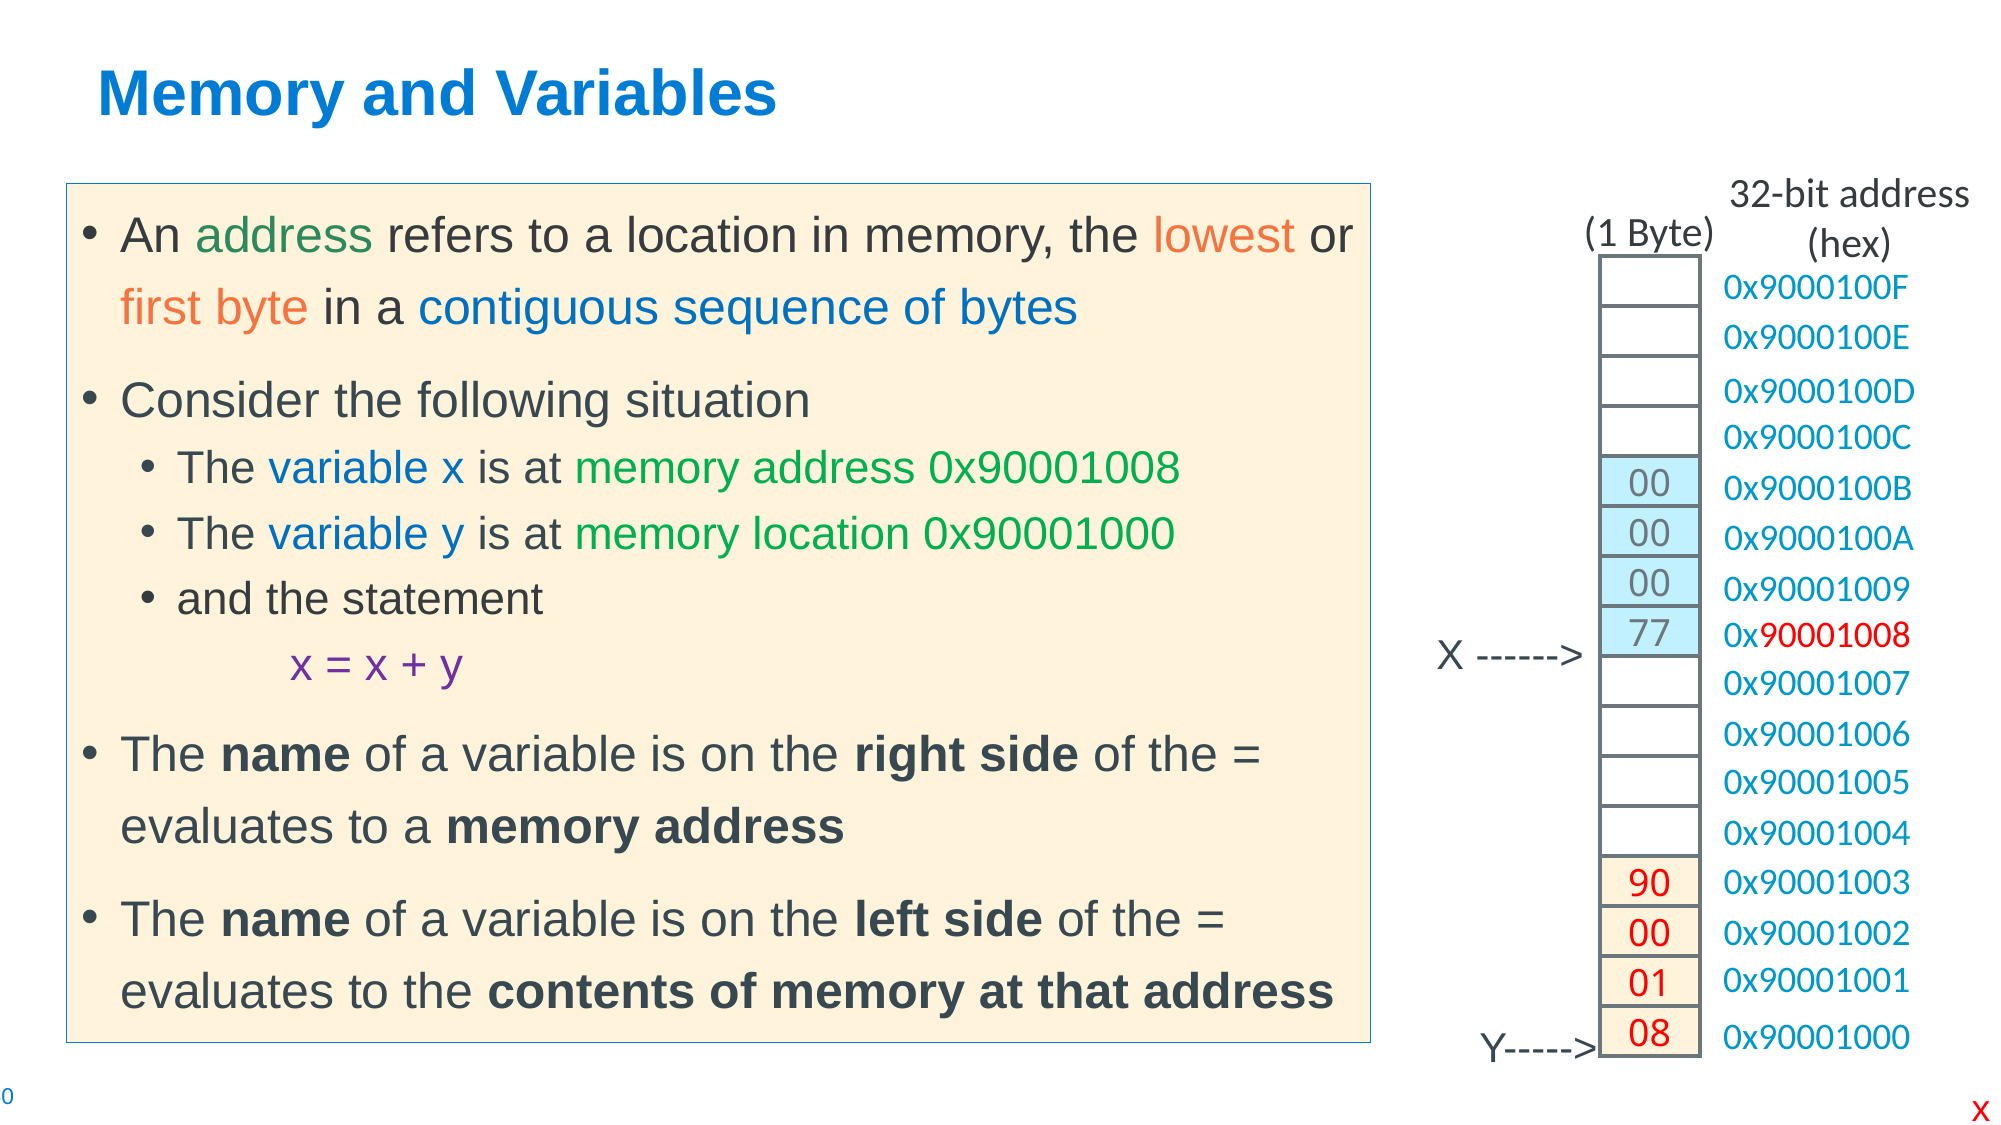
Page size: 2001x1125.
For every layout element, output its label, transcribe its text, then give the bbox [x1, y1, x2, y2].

text_box X ------> [1421, 620, 1567, 686]
title Memory and Variables [82, 19, 1808, 137]
text_box x [1956, 1076, 2000, 1125]
text_box Y-----> [1464, 1013, 1613, 1079]
list An address refers to a location in memory, the lowest or first byte in a contiguous sequence of bytes Consider the following situation The variable x is at memory address 0x90001008 The variable y is at memory location 0x90001000 and the statement x = x + y The name of a variable is on the right side of the = evaluates to a memory address The name of a variable is on the left side of the = evaluates to the contents of memory at that address [66, 183, 1371, 1043]
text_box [1567, 158, 1992, 1066]
